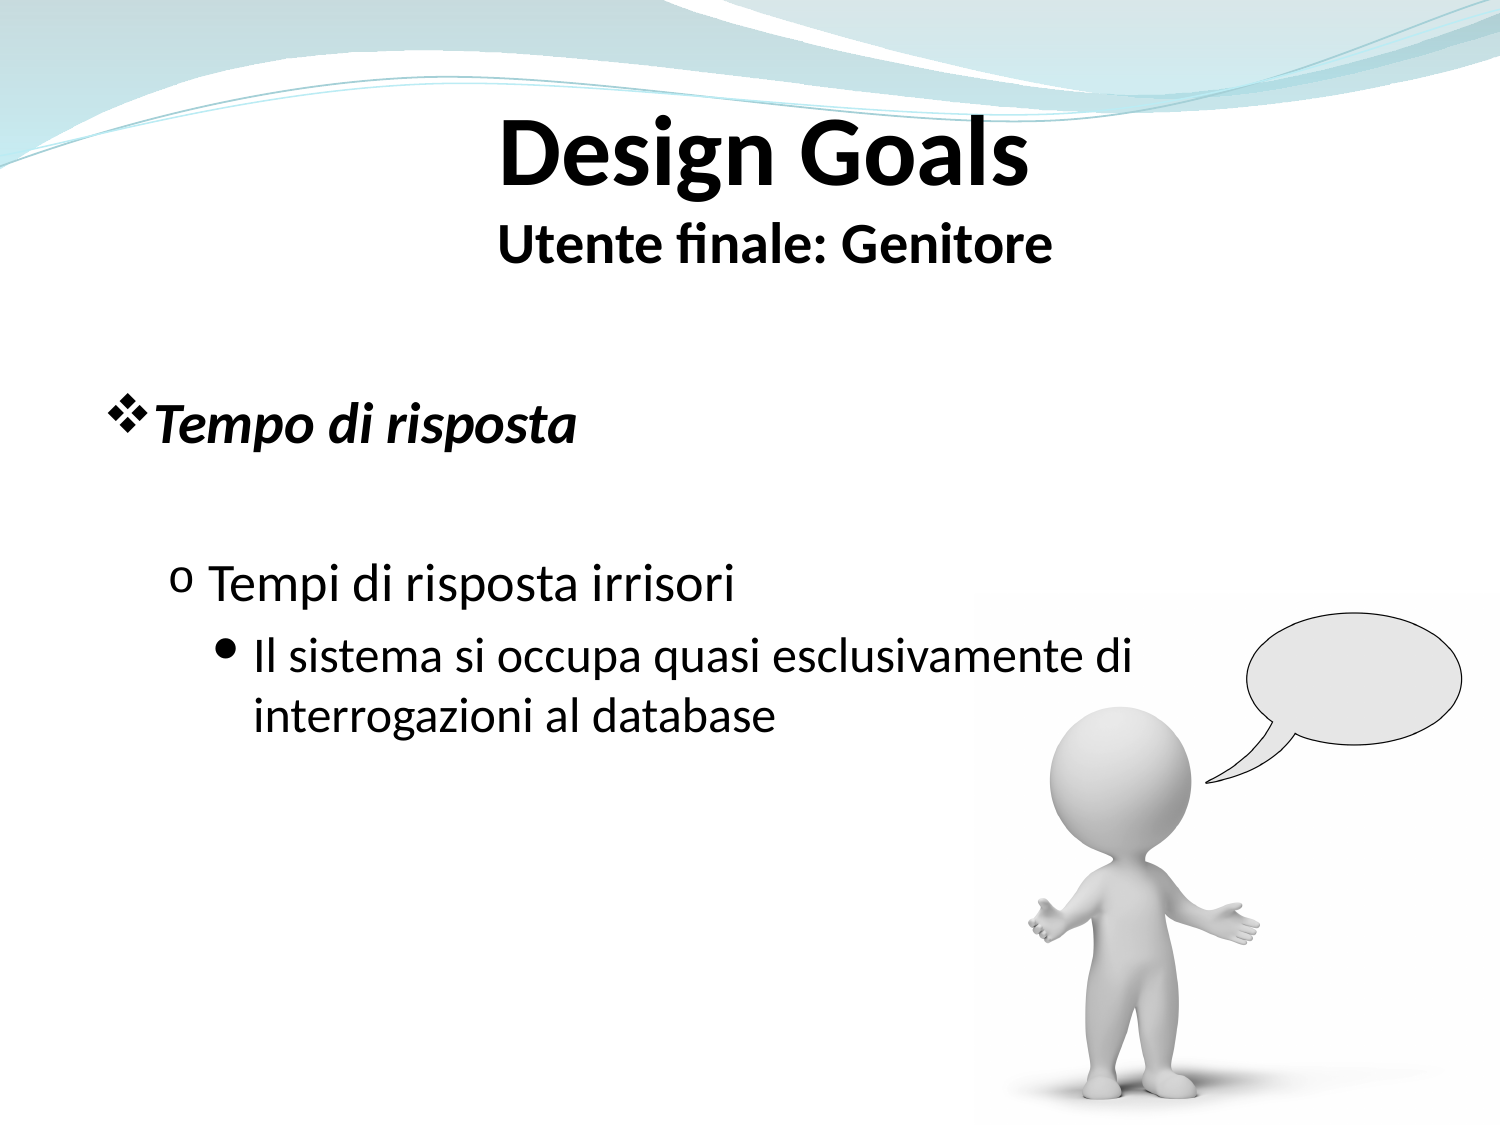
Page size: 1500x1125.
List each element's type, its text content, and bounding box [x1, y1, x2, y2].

picture [974, 593, 1500, 1125]
text_box Esempio pratico Insert [967, 595, 974, 953]
text_box Design Goals Utente finale: Genitore [482, 78, 1069, 328]
text_box Tempo di risposta Tempi di risposta irrisori Il sistema si occupa quasi esclusivamente di interrogazioni al database [88, 385, 1388, 953]
